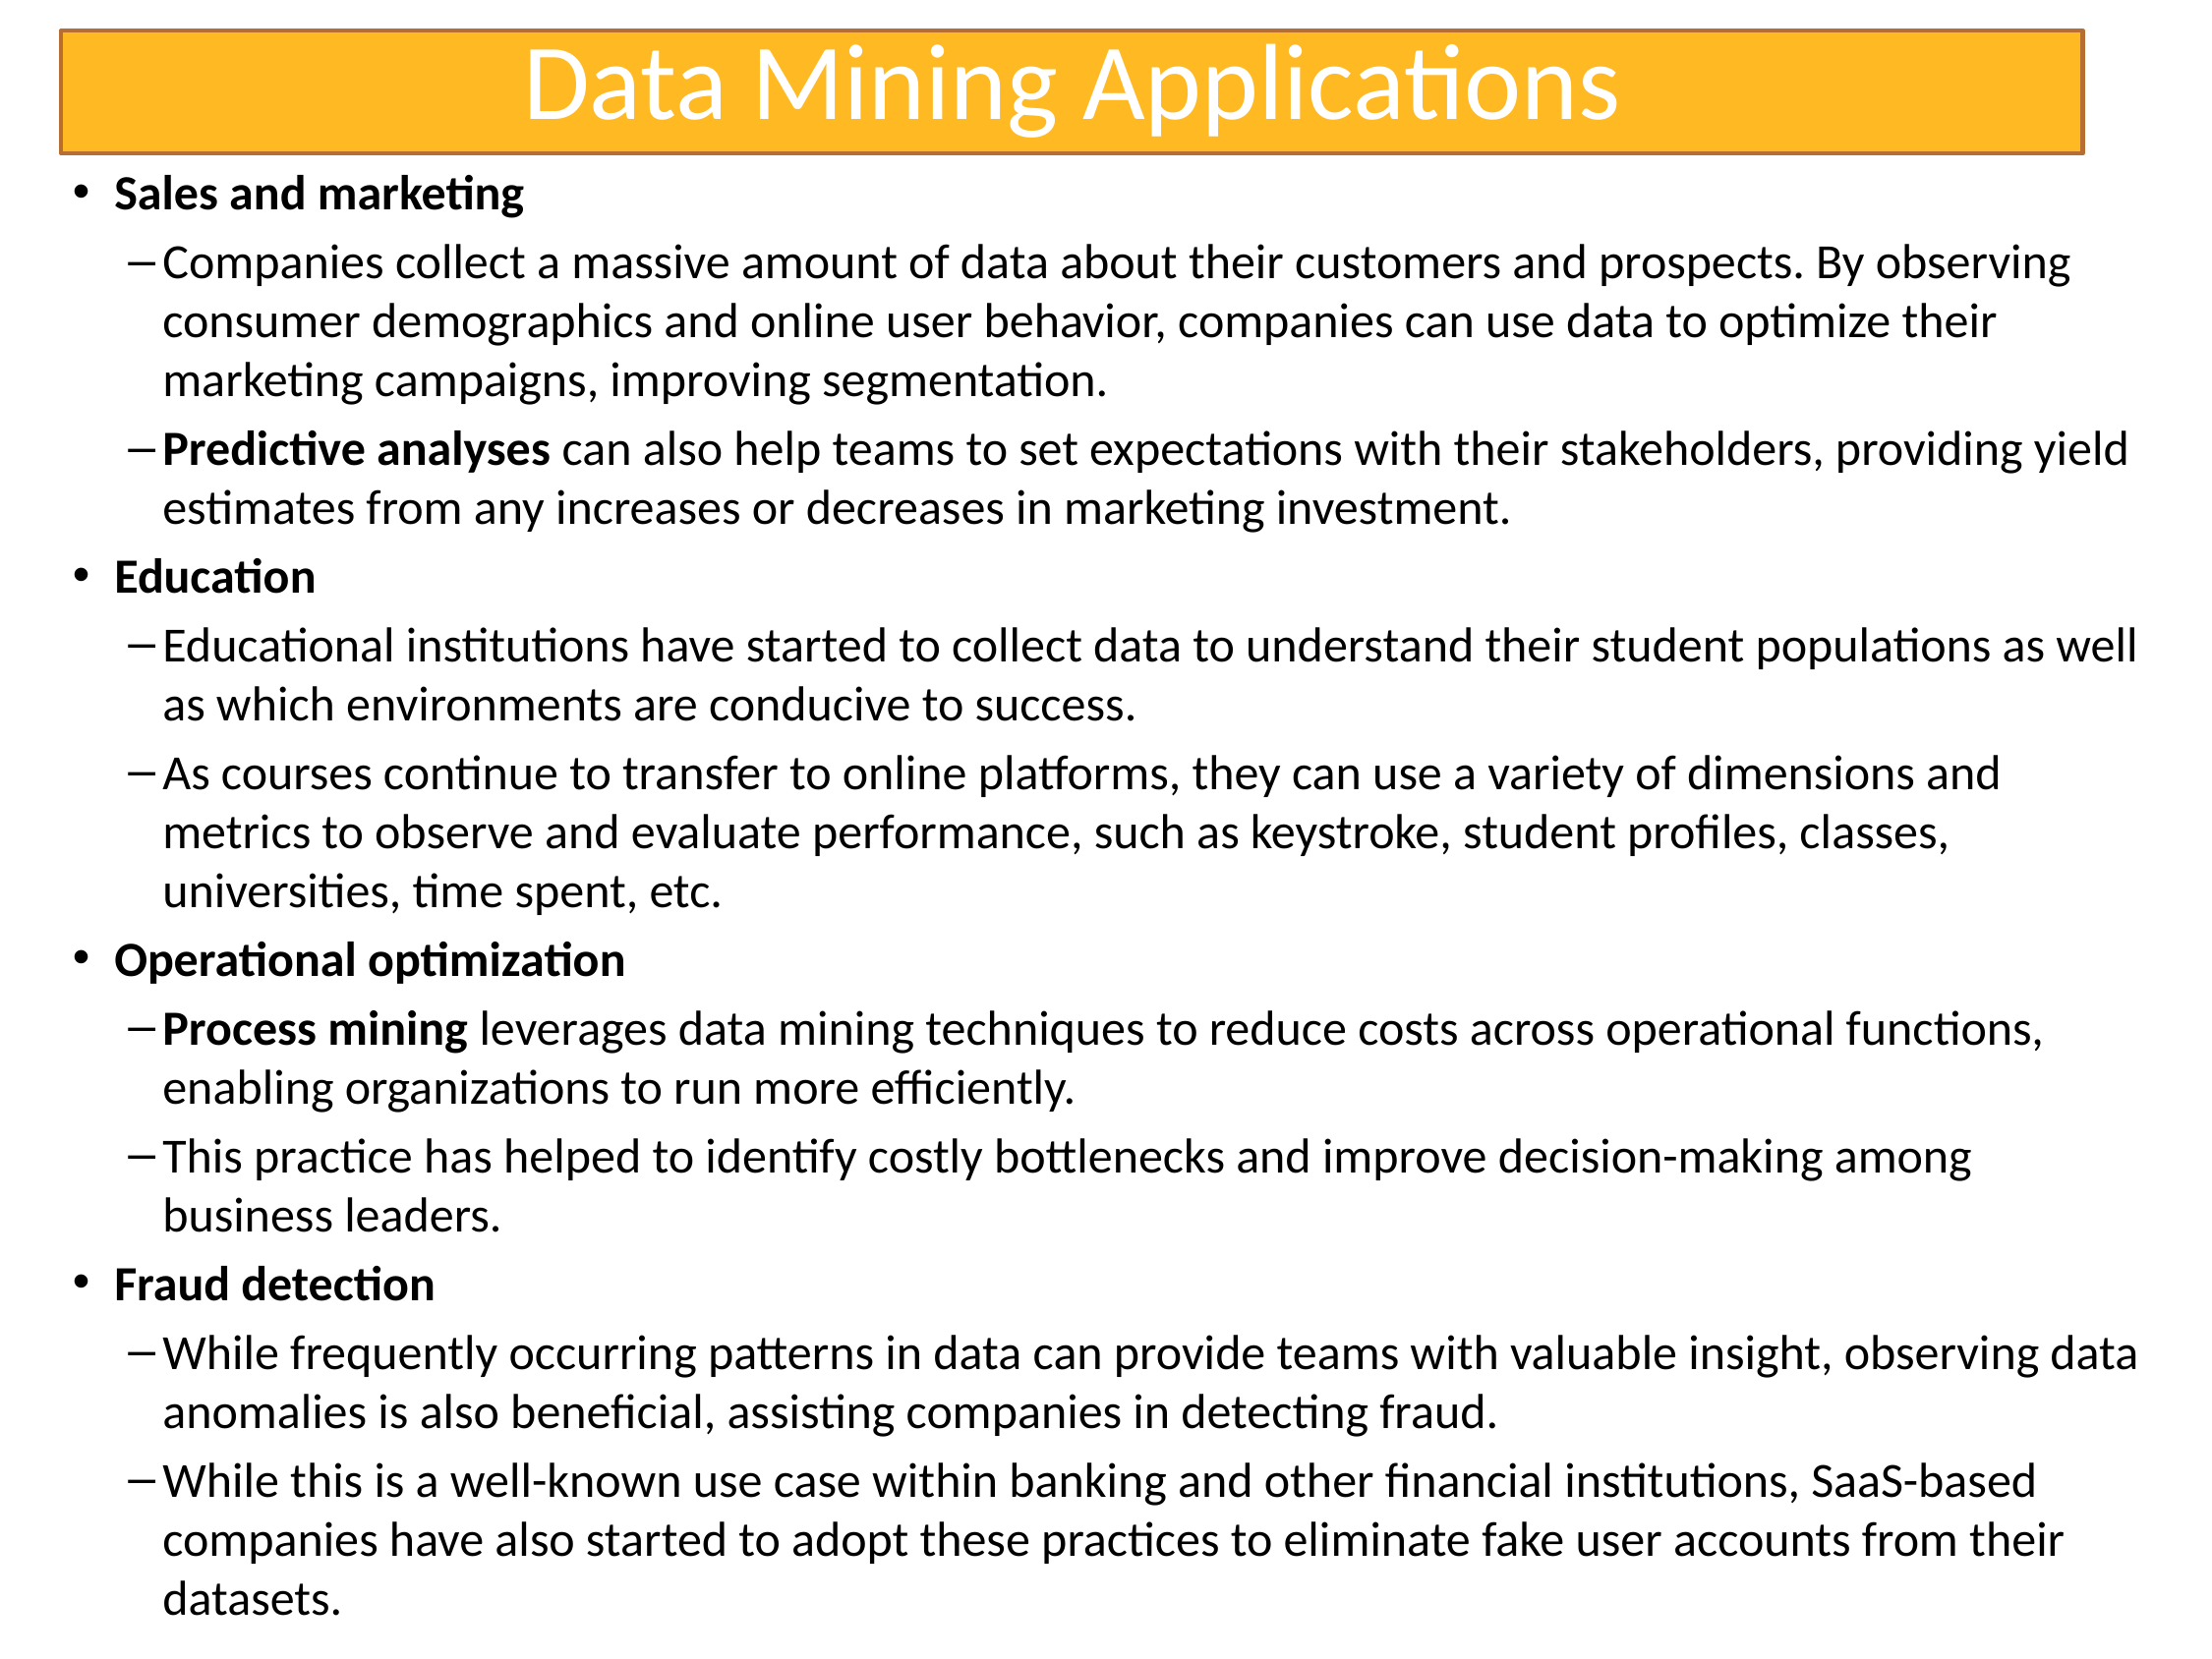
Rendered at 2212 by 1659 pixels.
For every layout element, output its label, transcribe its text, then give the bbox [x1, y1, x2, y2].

list Sales and marketing Companies collect a massive amount of data about their customers and prospects. By observing consumer demographics and online user behavior, companies can use data to optimize their marketing campaigns, improving segmentation. Predictive analyses can also help teams to set expectations with their stakeholders, providing yield estimates from any increases or decreases in marketing investment. Education Educational institutions have started to collect data to understand their student populations as well as which environments are conducive to success. As courses continue to transfer to online platforms, they can use a variety of dimensions and metrics to observe and evaluate performance, such as keystroke, student profiles, classes, universities, time spent, etc. Operational optimization Process mining leverages data mining techniques to reduce costs across operational functions, enabling organizations to run more efficiently. This practice has helped to identify costly bottlenecks and improve decision-making among business leaders. Fraud detection While frequently occurring patterns in data can provide teams with valuable insight, observing data anomalies is also beneficial, assisting companies in detecting fraud. While this is a well-known use case within banking and other financial institutions, SaaS-based companies have also started to adopt these practices to eliminate fake user accounts from their datasets. [58, 153, 2163, 1659]
title Data Mining Applications [59, 29, 2085, 153]
